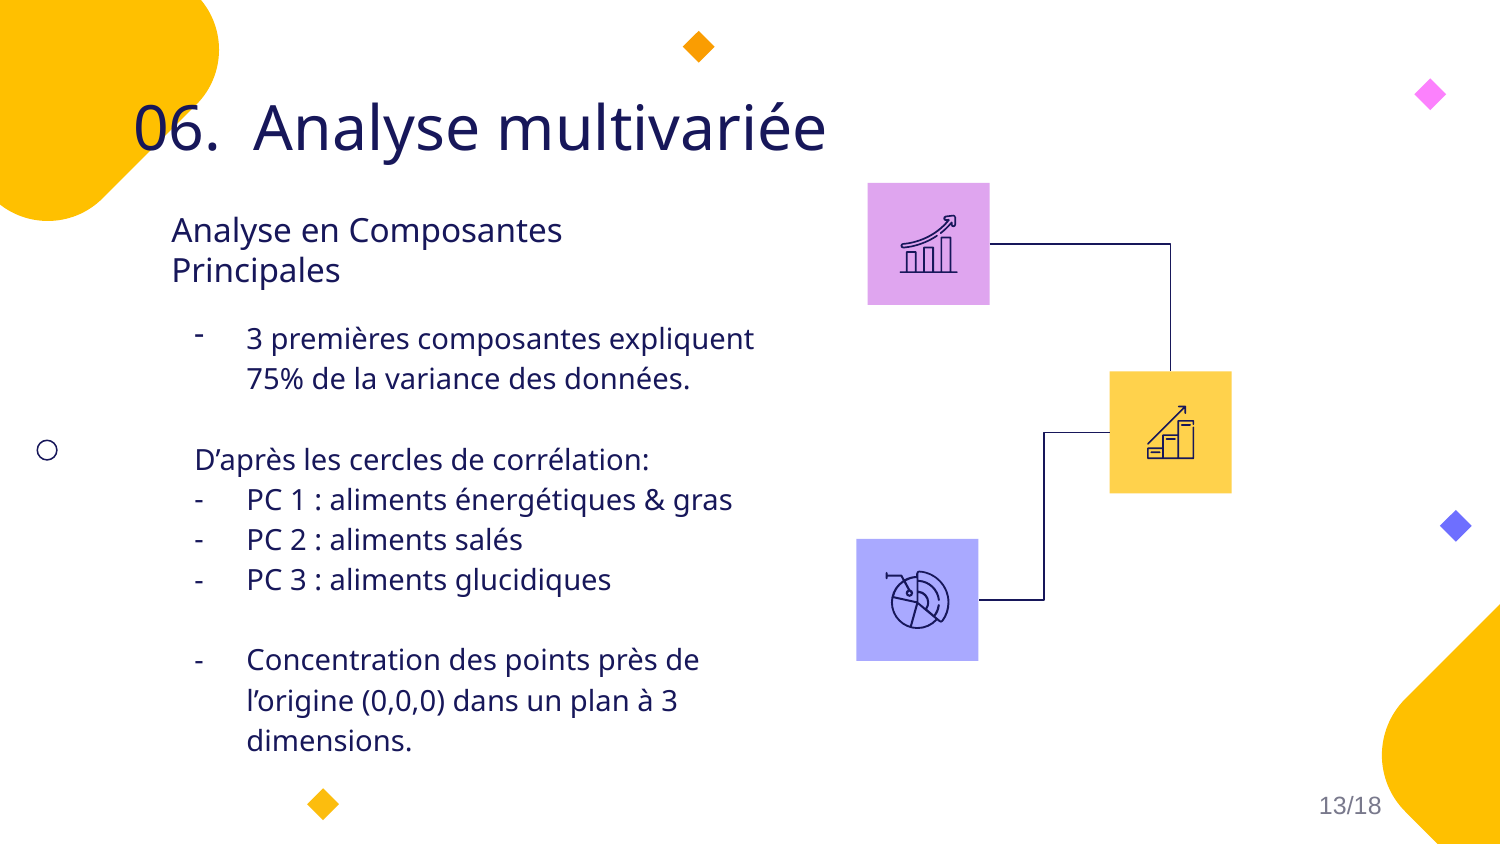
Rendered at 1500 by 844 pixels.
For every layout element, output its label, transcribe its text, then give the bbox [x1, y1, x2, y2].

text_box [856, 538, 979, 661]
slide_number 13/18 [1059, 782, 1397, 828]
picture [858, 570, 977, 629]
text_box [978, 432, 1110, 600]
picture [1113, 403, 1228, 460]
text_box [989, 243, 1171, 372]
list 3 premières composantes expliquent 75% de la variance des données. D’après les cercles de corrélation: PC 1 : aliments énergétiques & gras PC 2 : aliments salés PC 3 : aliments glucidiques Concentration des points près de l’origine (0,0,0) dans un plan à 3 dimensions. [156, 300, 773, 767]
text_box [899, 214, 958, 274]
text_box 06. Analyse multivariée [118, 72, 1382, 167]
title Analyse en Composantes Principales [156, 194, 643, 273]
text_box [1146, 405, 1195, 460]
picture [869, 212, 986, 270]
text_box [867, 182, 990, 305]
text_box [1109, 371, 1232, 494]
